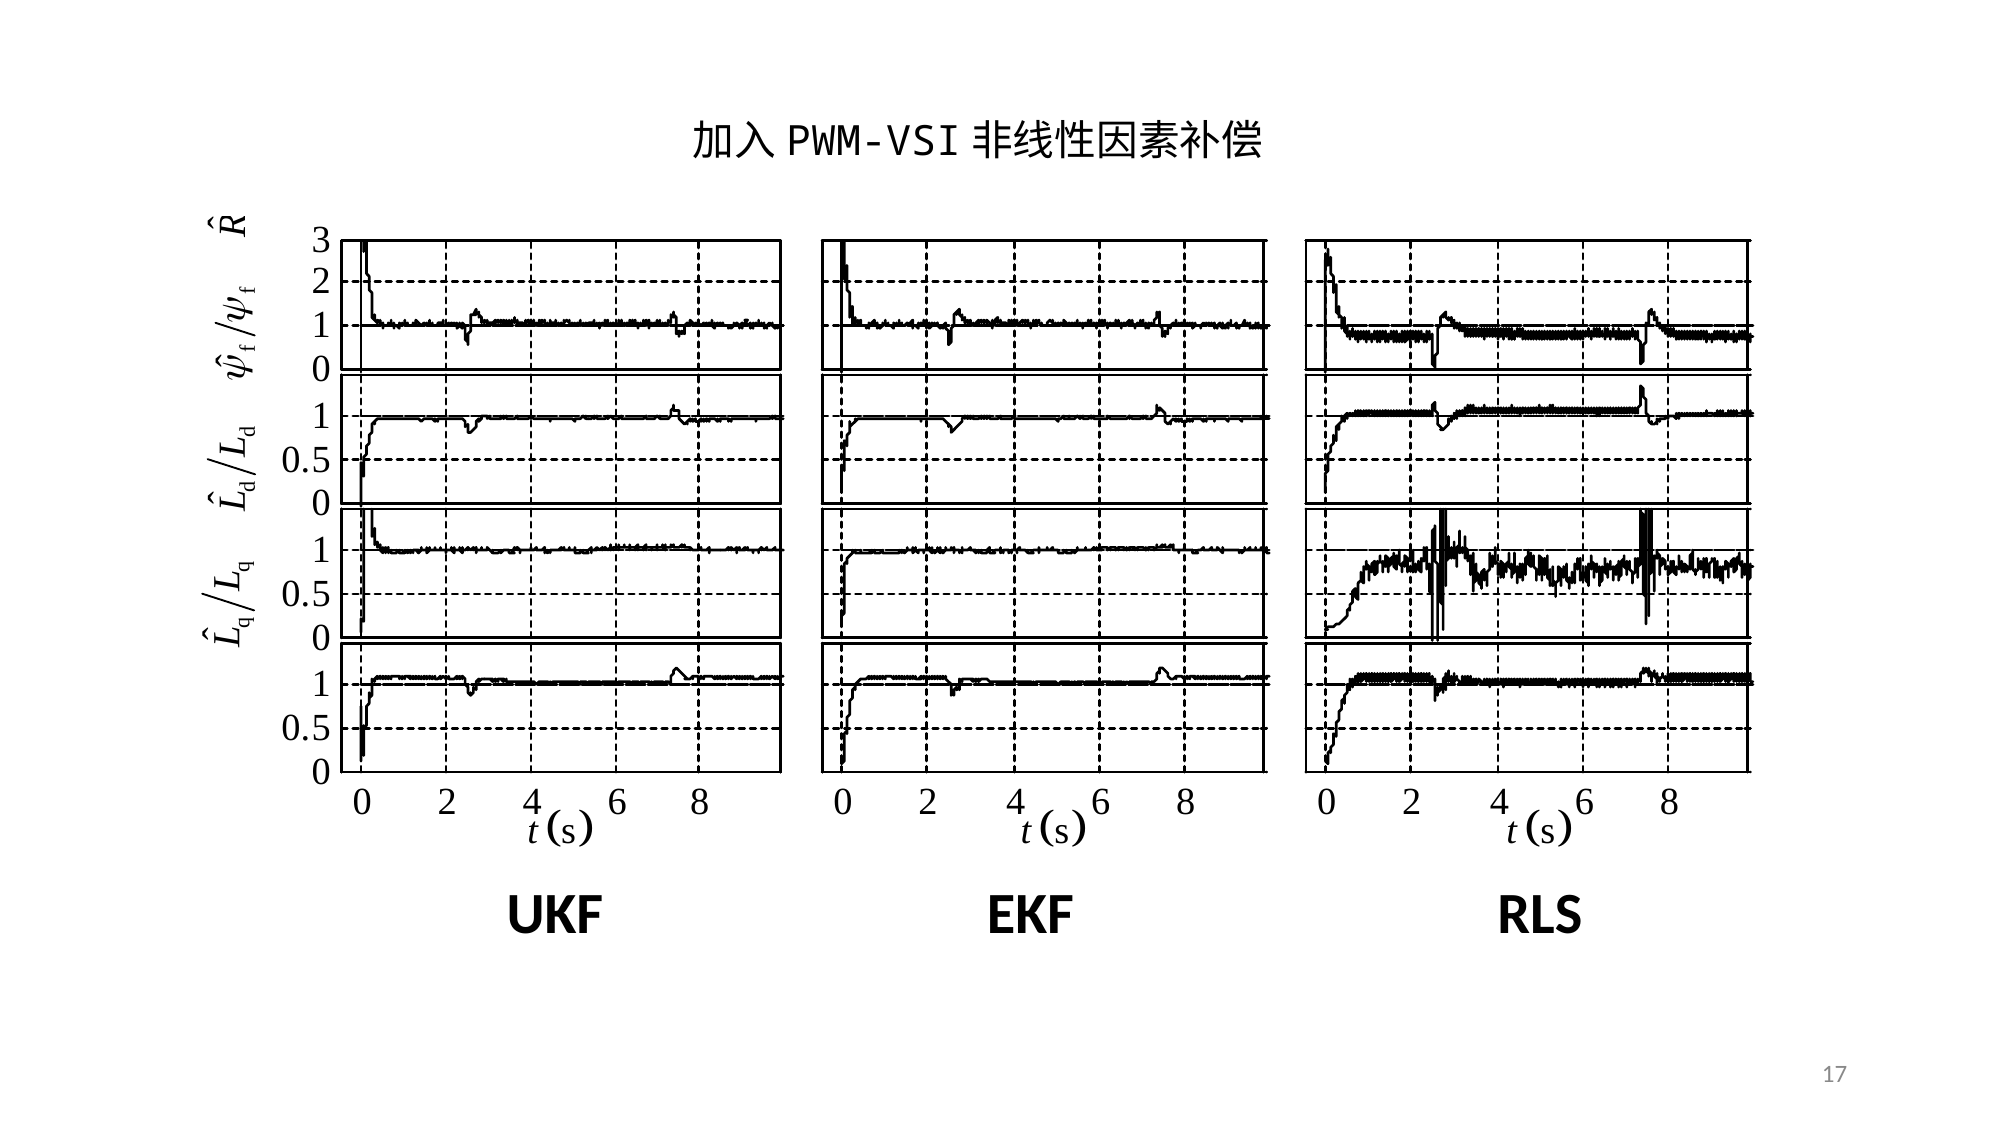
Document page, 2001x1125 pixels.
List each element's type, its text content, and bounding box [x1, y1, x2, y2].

slide_number 17 [1412, 1042, 1863, 1103]
text_box UKF EKF RLS [491, 868, 1708, 953]
text_box 加入PWM-VSI非线性因素补偿 [537, 106, 1419, 171]
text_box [190, 216, 1781, 868]
